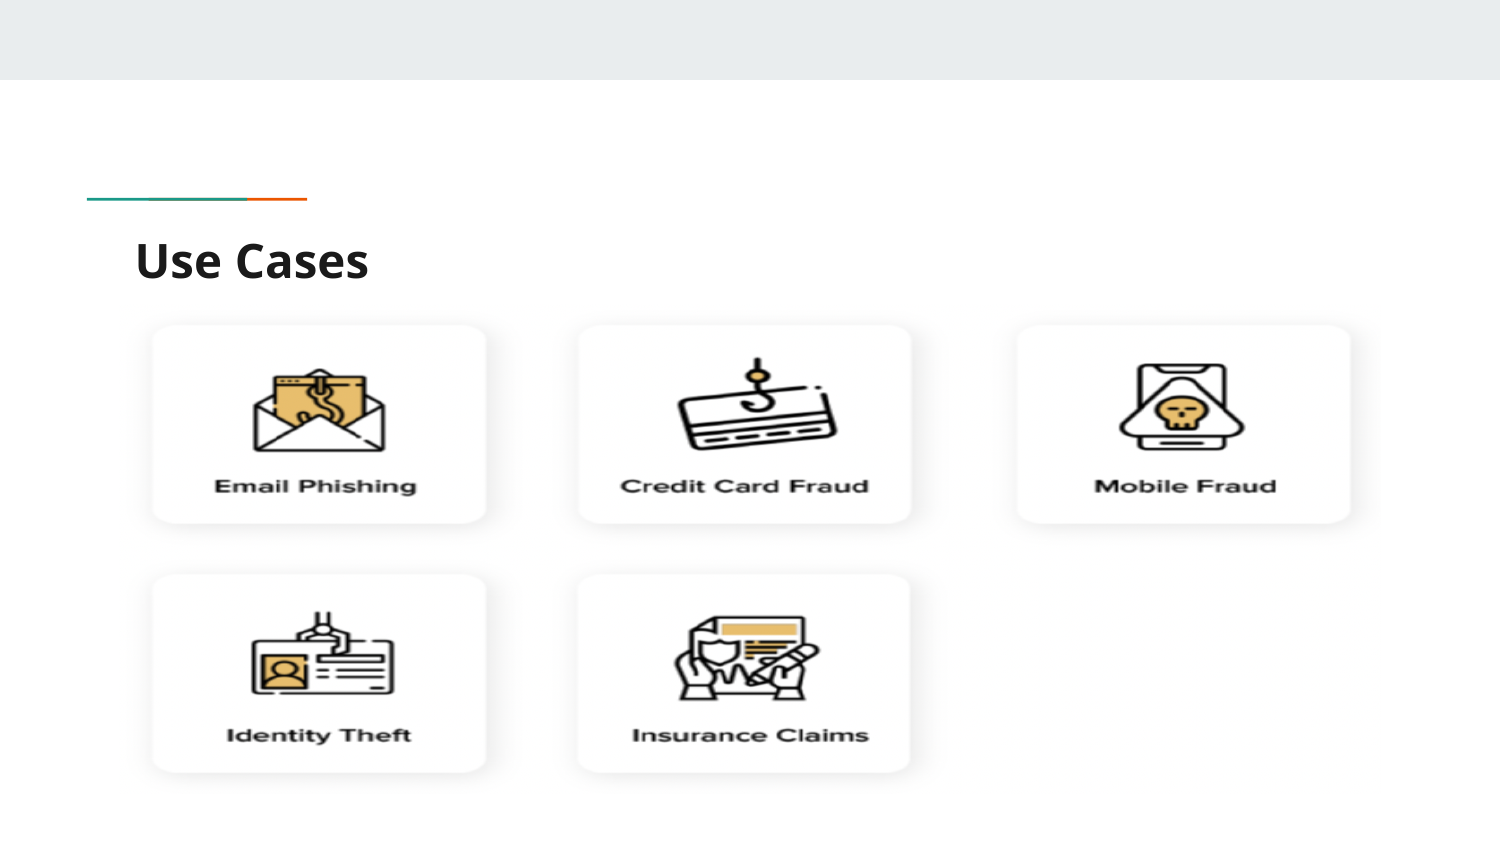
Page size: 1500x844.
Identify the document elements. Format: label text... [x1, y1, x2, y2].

picture [119, 303, 1382, 794]
title Use Cases [119, 216, 1381, 303]
